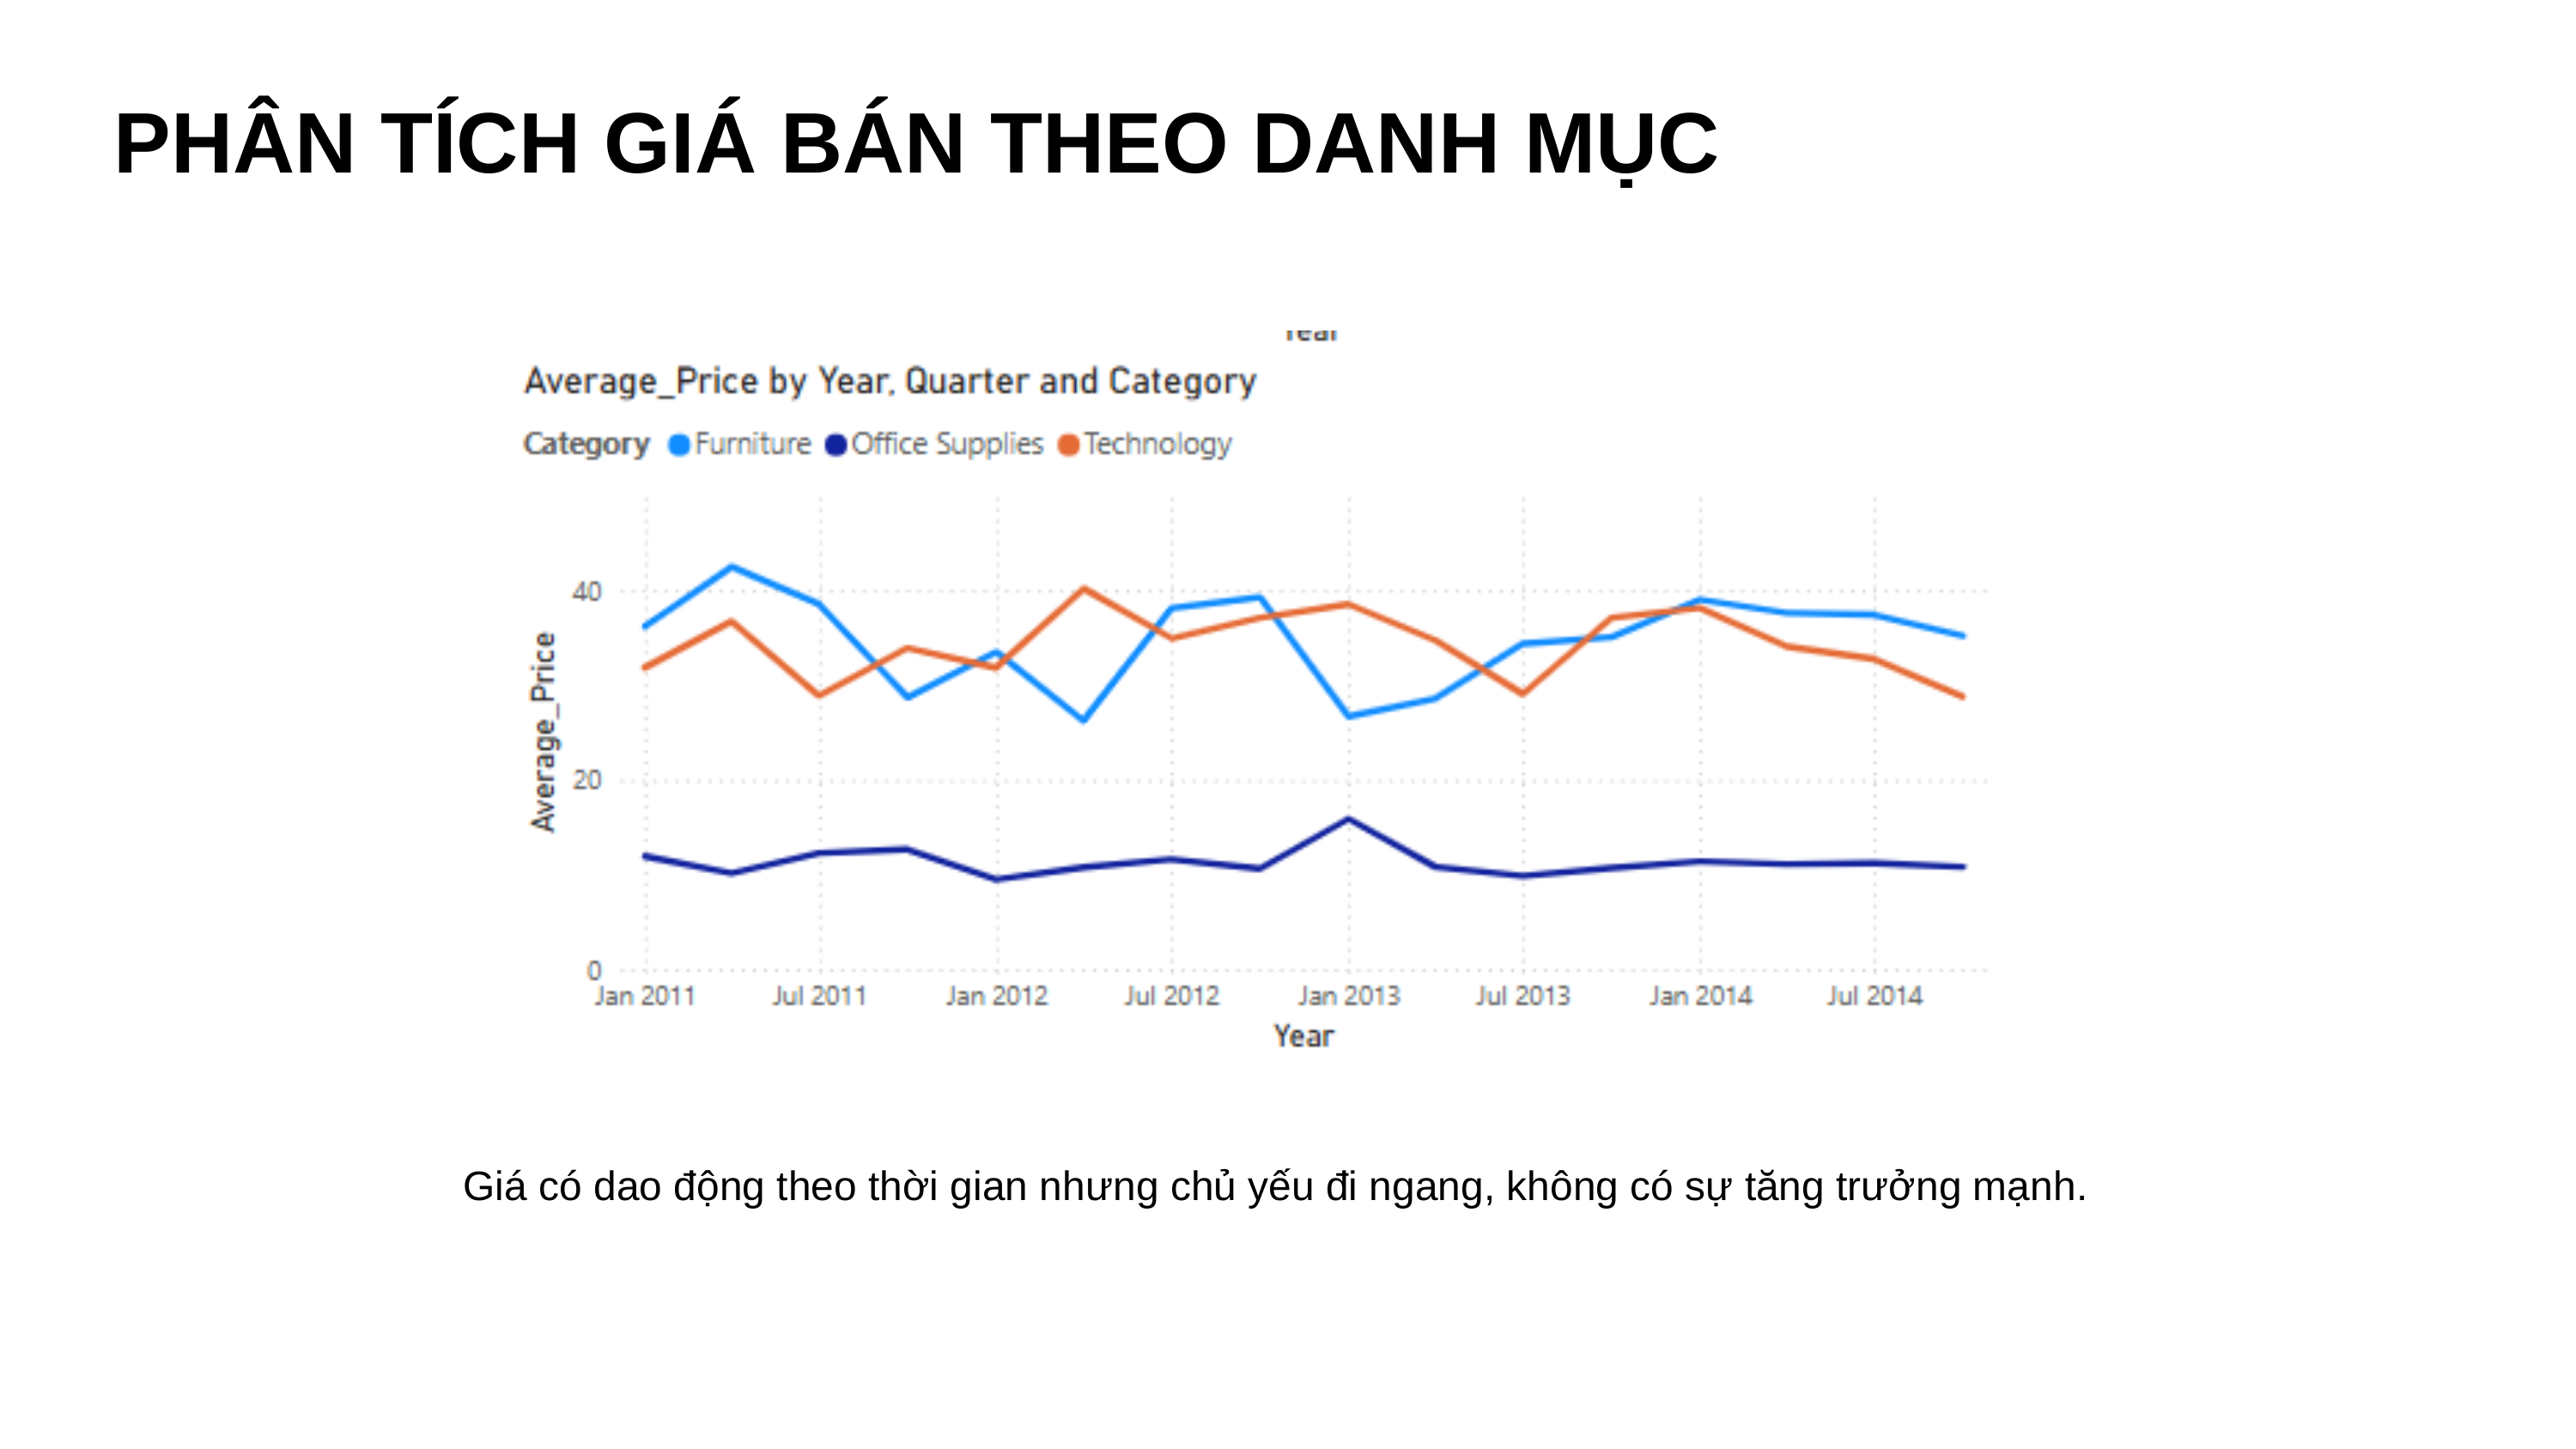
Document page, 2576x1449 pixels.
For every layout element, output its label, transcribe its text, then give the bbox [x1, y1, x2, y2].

text_box Giá có dao động theo thời gian nhưng chủ yếu đi ngang, không có sự tăng trưởng mạnh. [450, 1153, 2265, 1216]
text_box PHÂN TÍCH GIÁ BÁN THEO DANH MỤC [85, 70, 1750, 191]
picture [516, 330, 2060, 1056]
